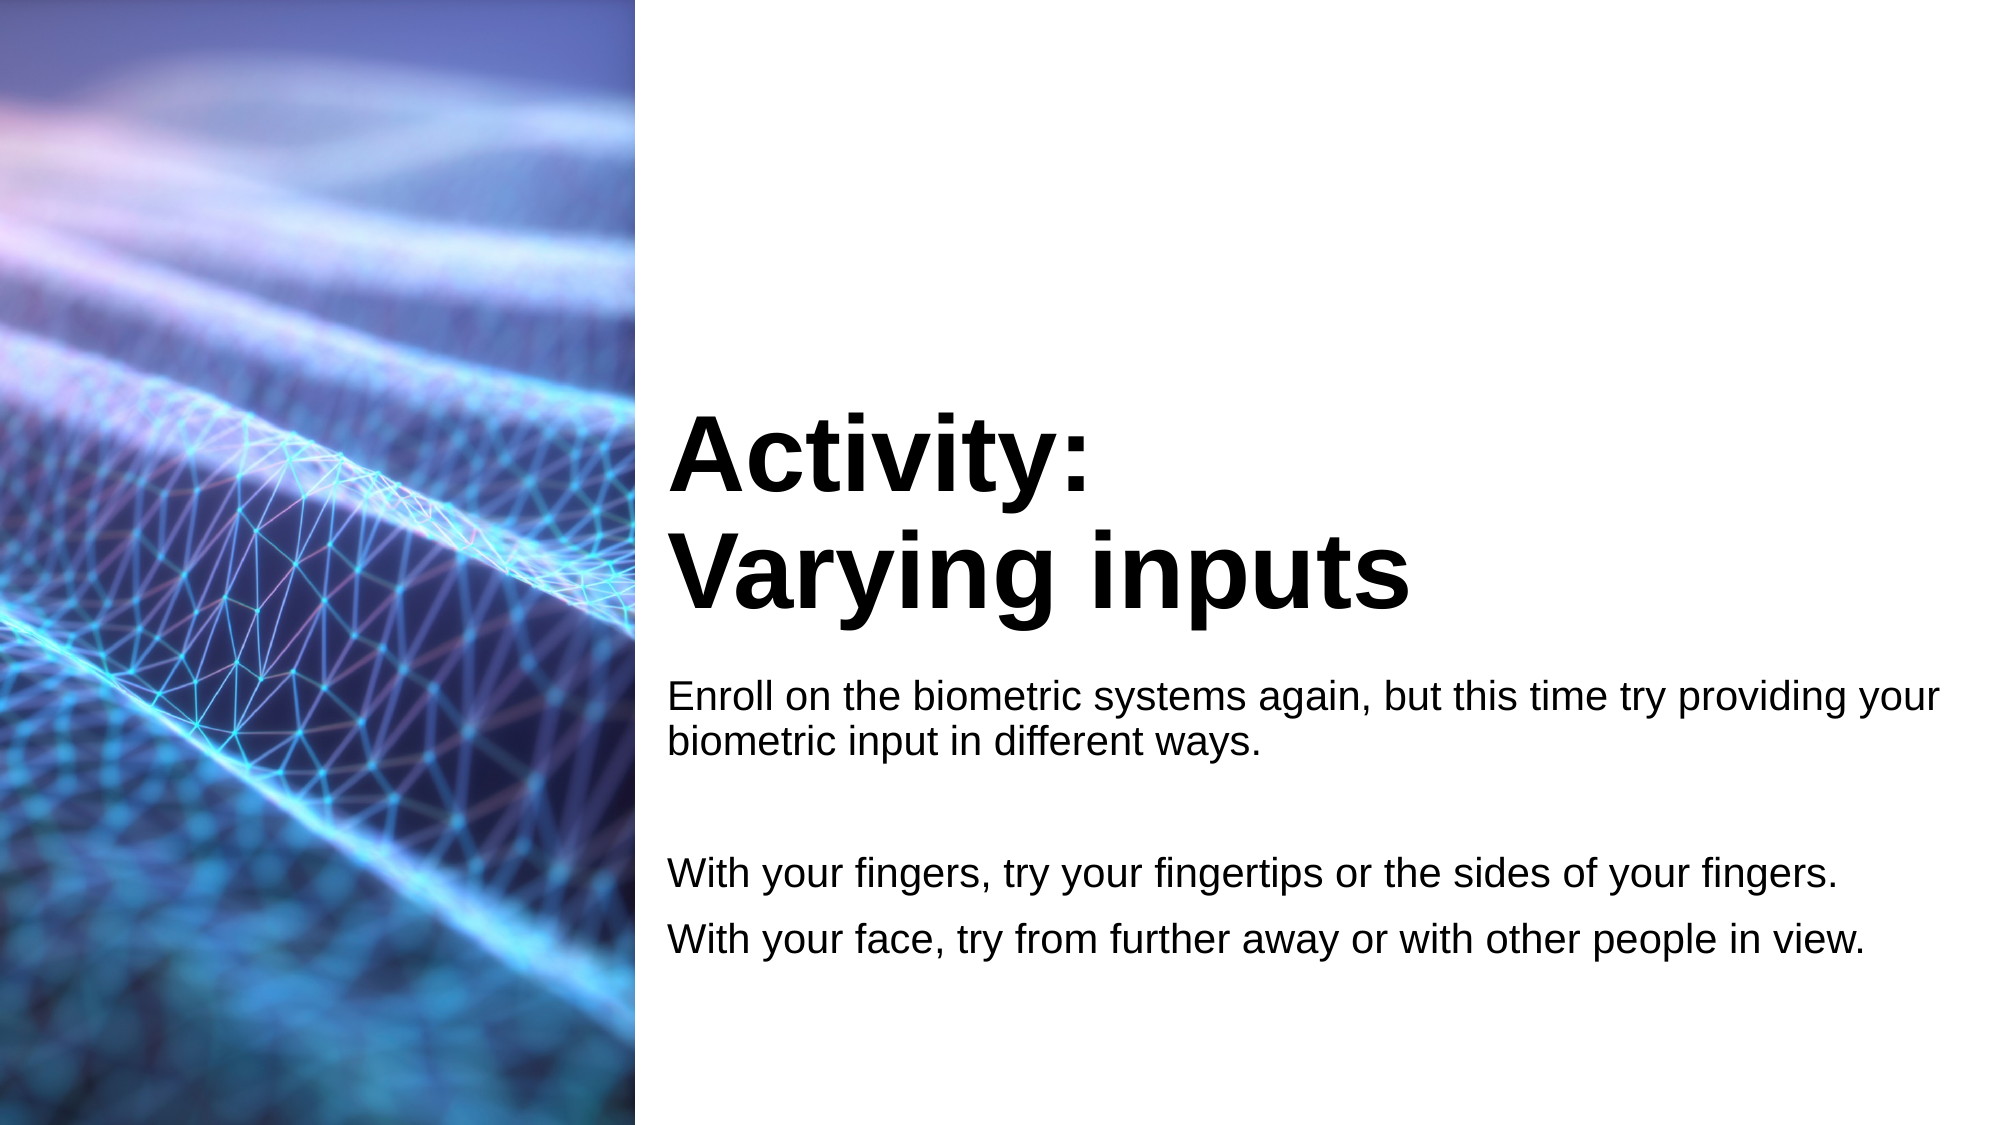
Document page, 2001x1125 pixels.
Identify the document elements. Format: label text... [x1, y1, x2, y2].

title Activity: Varying inputs [652, 90, 1984, 639]
list Enroll on the biometric systems again, but this time try providing your biometric input in different ways. With your fingers, try your fingertips or the sides of your fingers. With your face, try from further away or with other people in view. [652, 667, 1984, 1007]
picture [0, 0, 635, 1125]
